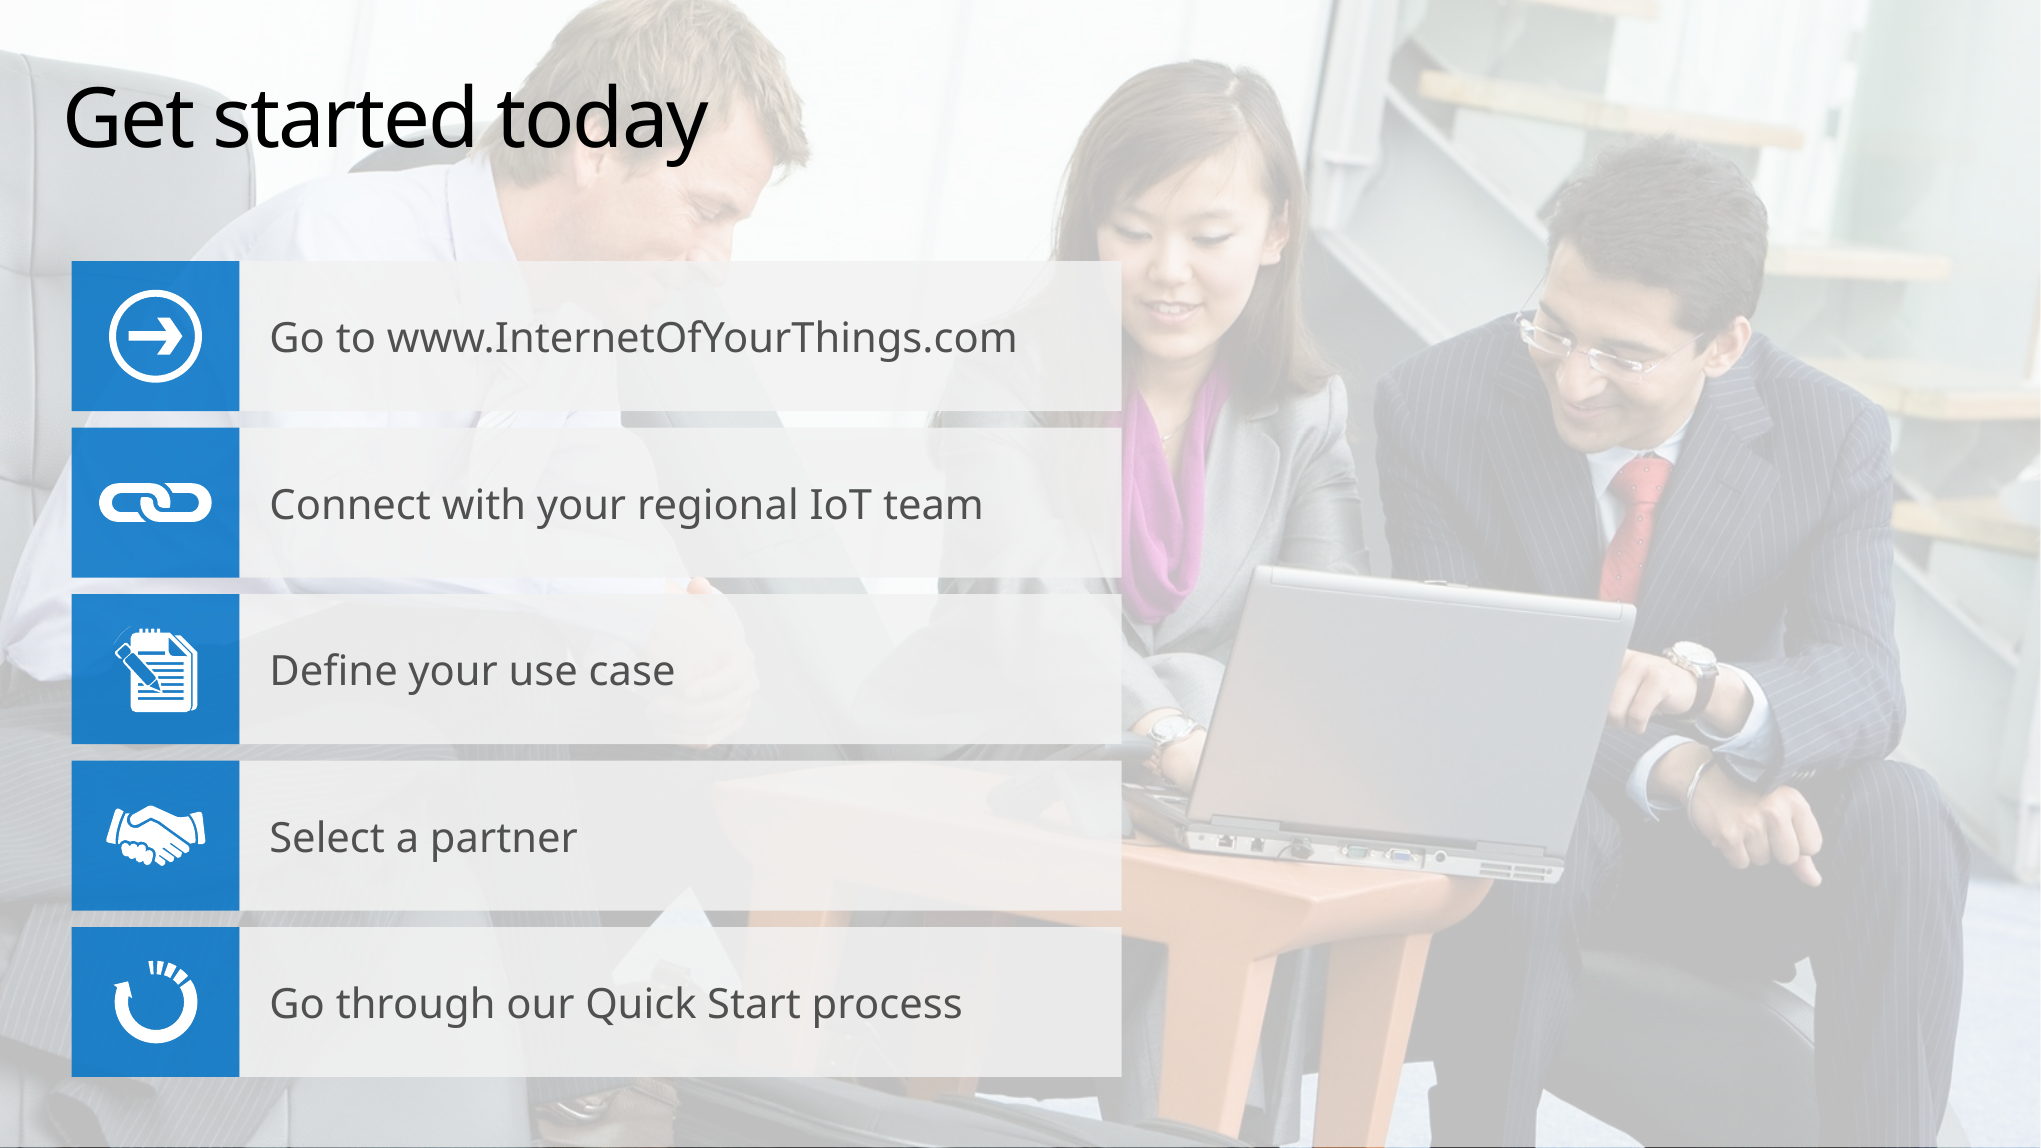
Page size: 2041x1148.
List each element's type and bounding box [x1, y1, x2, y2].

text_box [71, 926, 1122, 1078]
text_box [71, 427, 1122, 578]
text_box [71, 260, 1122, 412]
text_box [71, 760, 1122, 911]
text_box [71, 593, 1122, 745]
picture [0, 0, 2041, 1148]
